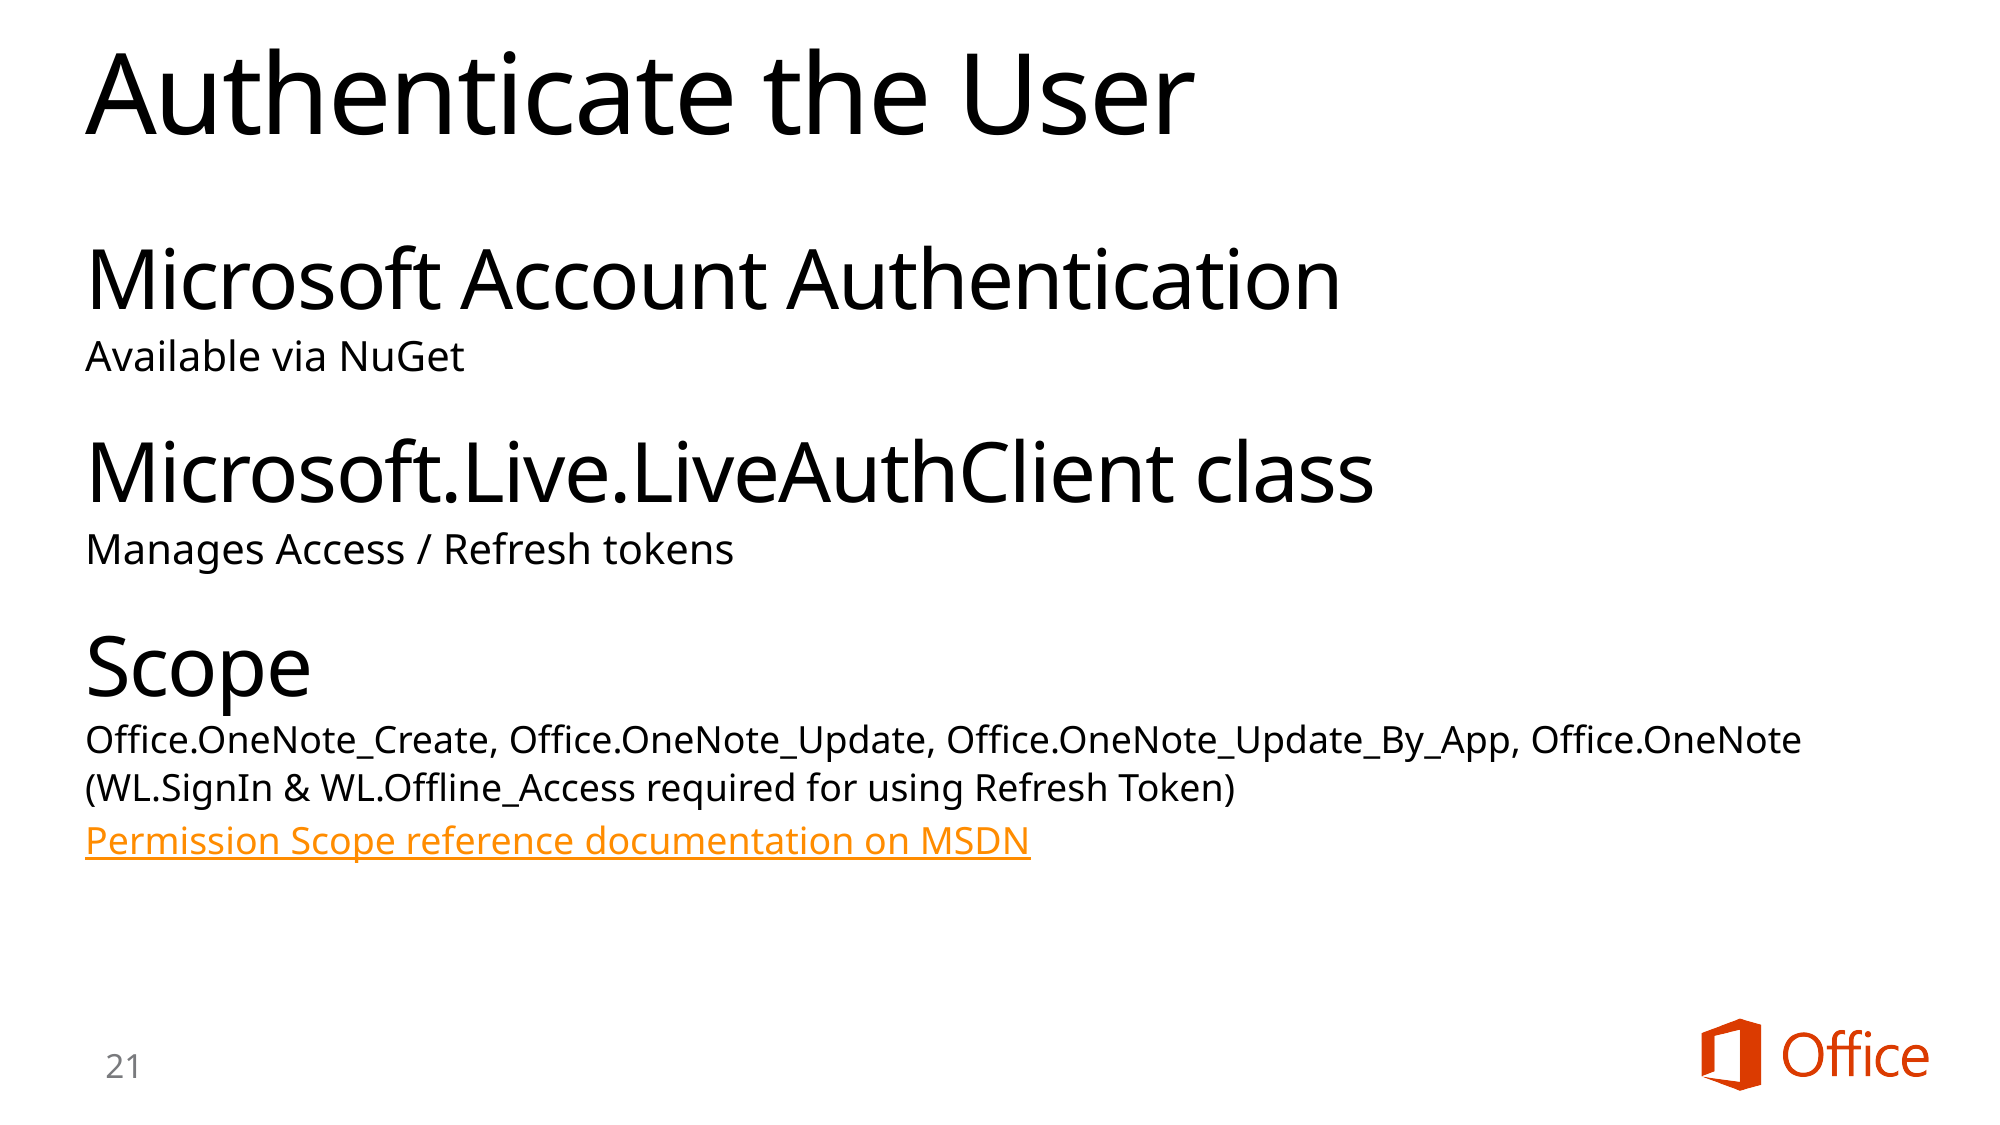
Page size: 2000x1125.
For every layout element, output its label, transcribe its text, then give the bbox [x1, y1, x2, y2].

picture [1670, 987, 1960, 1122]
list Microsoft Account Authentication Available via NuGet Microsoft.Live.LiveAuthClient class Manages Access / Refresh tokens Scope Office.OneNote_Create, Office.OneNote_Update, Office.OneNote_Update_By_App, Office.OneNote (WL.SignIn & WL.Offline_Access required for using Refresh Token) Permission Scope reference documentation on MSDN [85, 237, 1914, 964]
slide_number 21 [85, 1049, 178, 1086]
title Authenticate the User [85, 37, 1914, 161]
